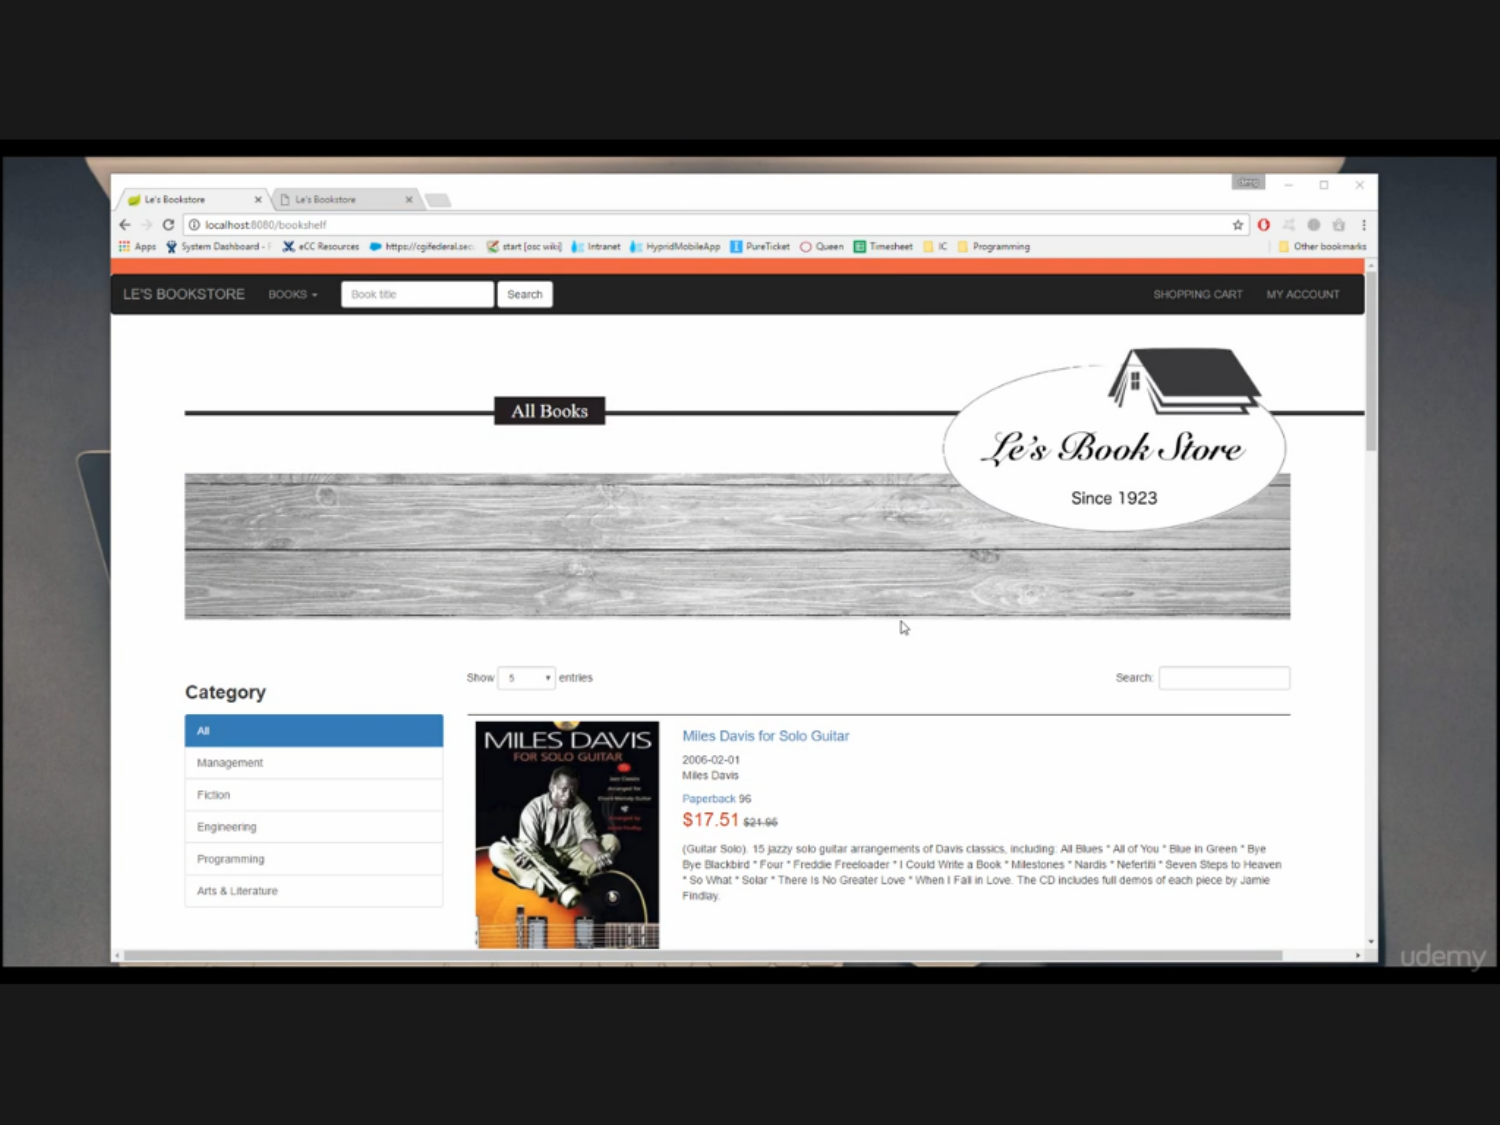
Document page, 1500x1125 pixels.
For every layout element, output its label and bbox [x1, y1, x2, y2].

list [0, 0, 1500, 1125]
